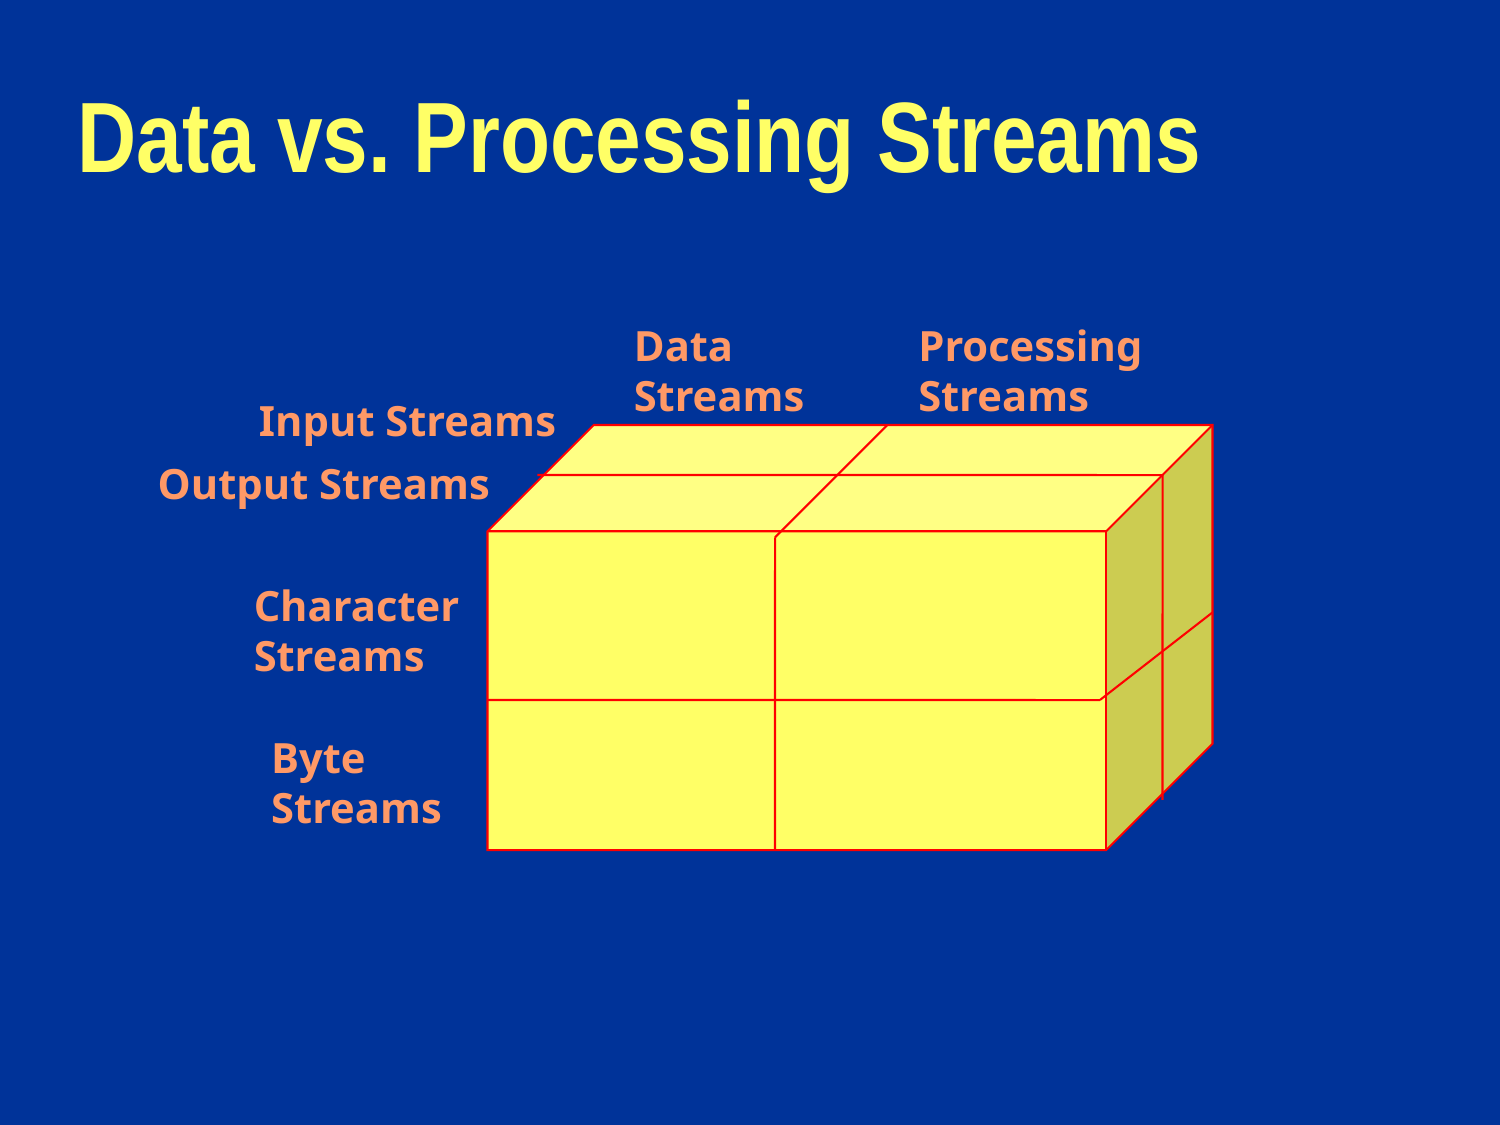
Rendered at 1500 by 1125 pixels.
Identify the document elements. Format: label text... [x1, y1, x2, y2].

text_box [1149, 572, 1213, 841]
text_box [487, 841, 1107, 851]
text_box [249, 800, 626, 841]
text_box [626, 800, 1149, 850]
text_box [626, 312, 1149, 387]
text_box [162, 387, 1163, 800]
title Data vs. Processing Streams [62, 90, 1463, 205]
